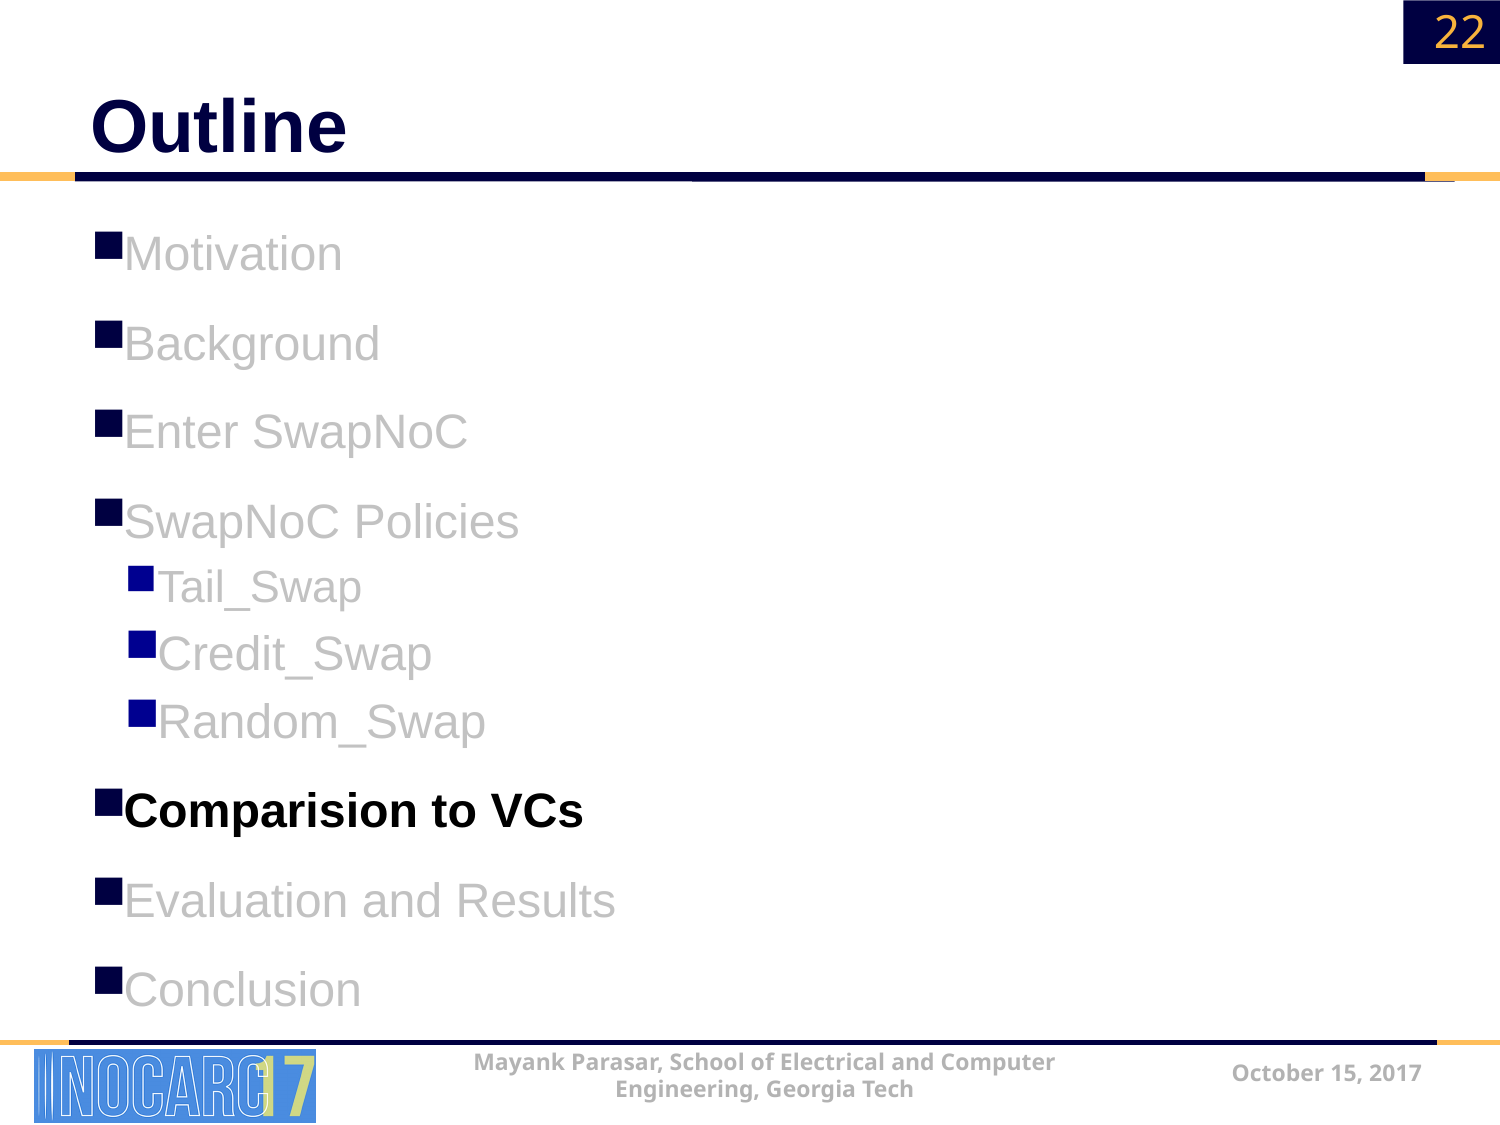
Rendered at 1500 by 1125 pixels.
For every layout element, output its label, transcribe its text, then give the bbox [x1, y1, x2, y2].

title Outline [75, 24, 1302, 175]
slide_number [1213, 1042, 1438, 1103]
list Motivation Background Enter SwapNoC SwapNoC Policies Tail_Swap Credit_Swap Random_Swap Comparision to VCs Evaluation and Results Conclusion [75, 215, 1438, 1030]
footer Mayank Parasar, School of Electrical and Computer Engineering, Georgia Tech [419, 1045, 1110, 1105]
slide_number 22 [1401, 4, 1500, 64]
picture [34, 1049, 316, 1123]
